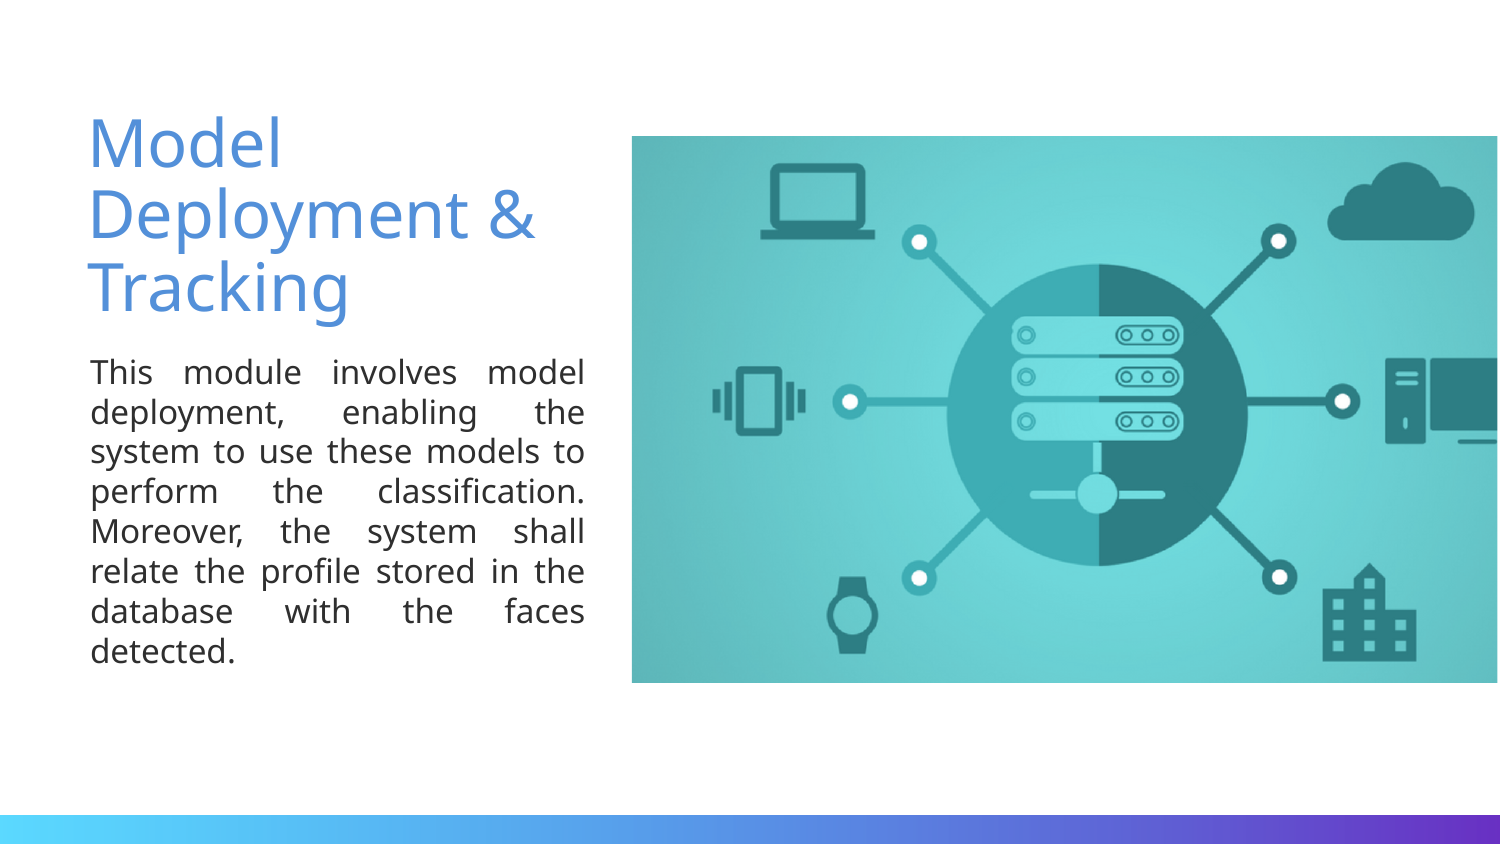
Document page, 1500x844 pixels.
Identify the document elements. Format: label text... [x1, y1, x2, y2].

picture [631, 136, 1498, 683]
title Model Deployment & Tracking [72, 94, 623, 340]
subtitle This module involves model deployment, enabling the system to use these models to perform the classification. Moreover, the system shall relate the profile stored in the database with the faces detected. [0, 256, 602, 822]
